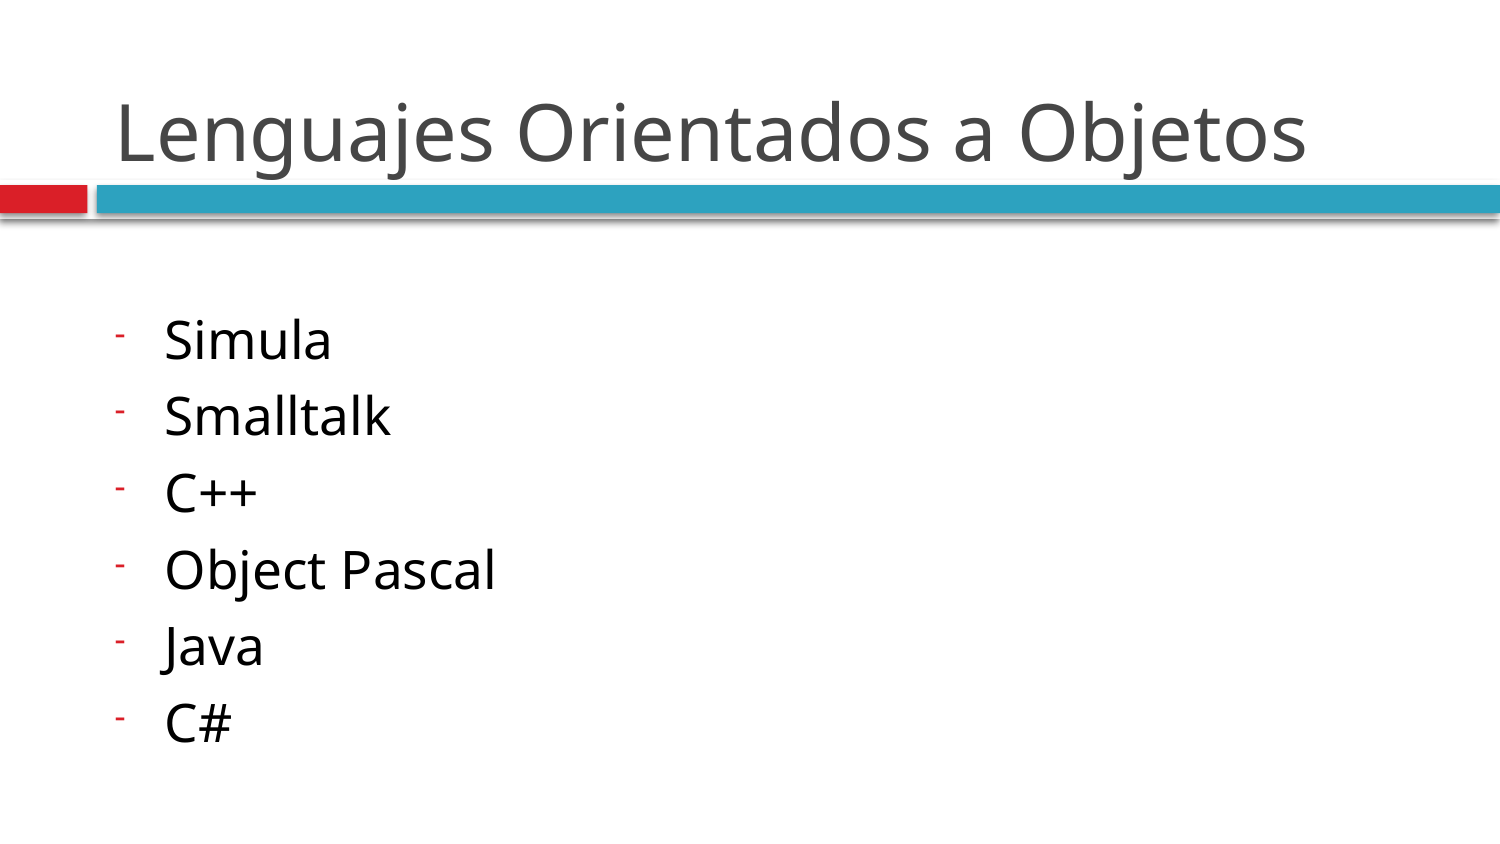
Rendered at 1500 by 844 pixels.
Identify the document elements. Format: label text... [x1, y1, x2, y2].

list Simula Smalltalk C++ Object Pascal Java C# [99, 221, 1412, 765]
title Lenguajes Orientados a Objetos [99, 19, 1438, 185]
